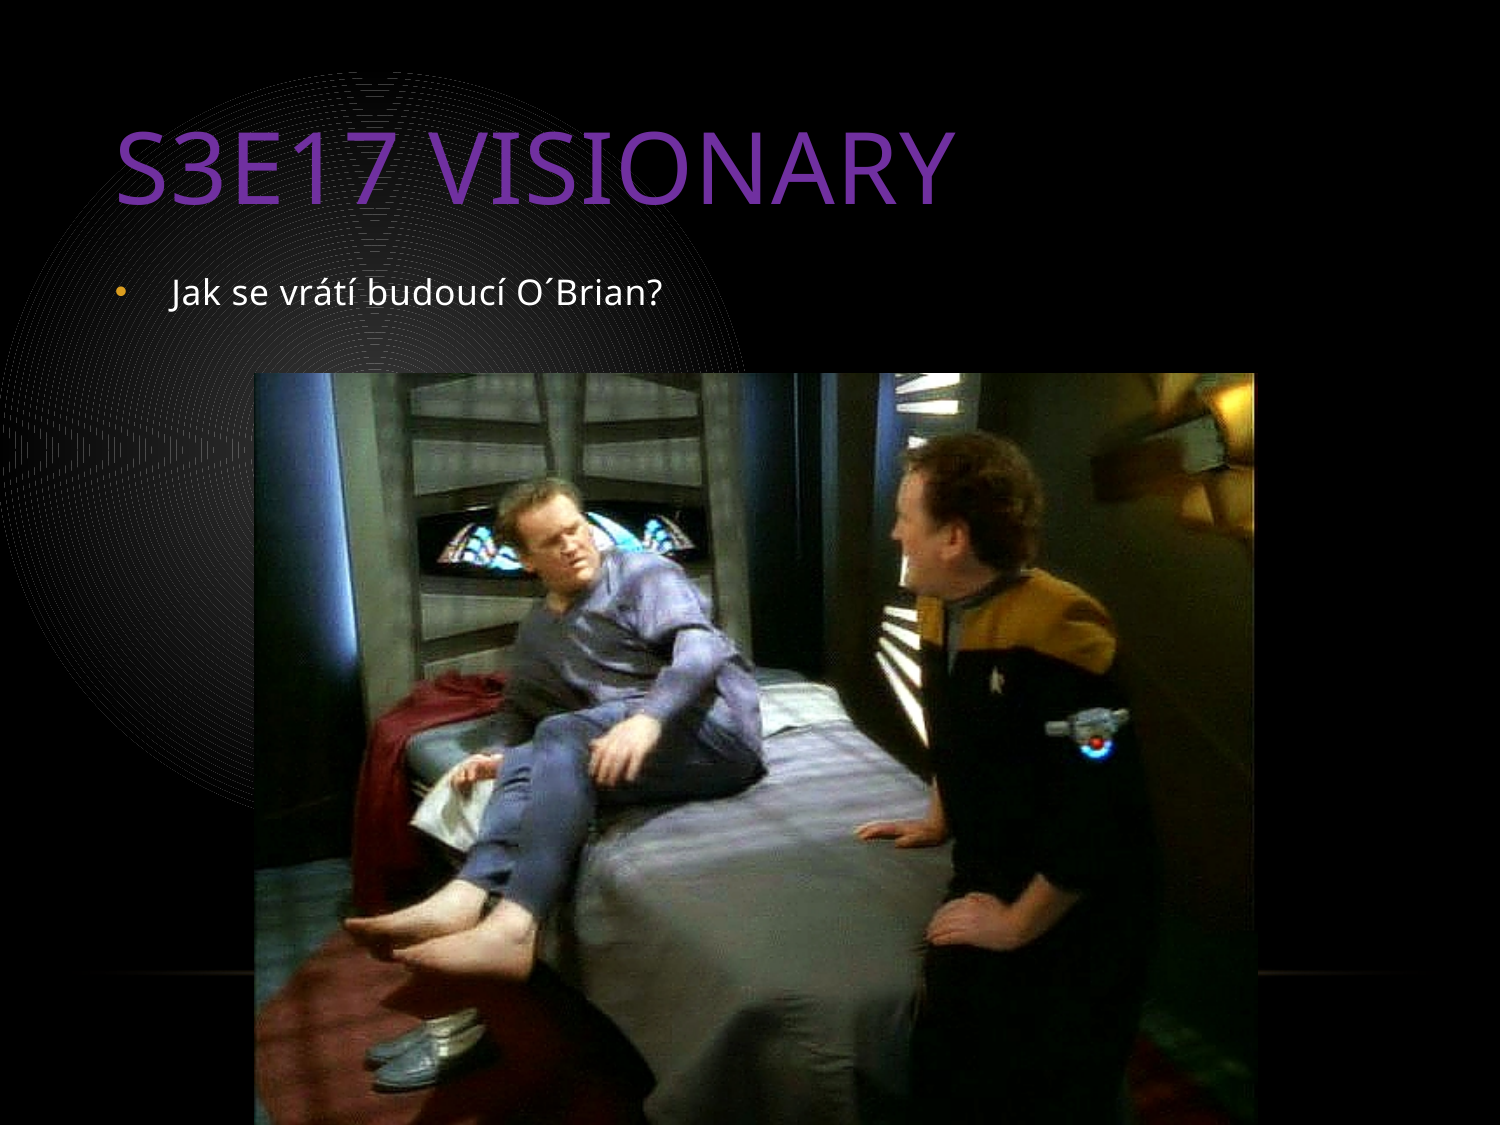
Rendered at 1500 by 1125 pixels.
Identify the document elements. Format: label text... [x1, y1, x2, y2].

title S3E17 VISIONARY [99, 45, 1400, 233]
picture [0, 0, 1500, 1125]
list Jak se vrátí budoucí O´Brian? [99, 262, 1400, 938]
